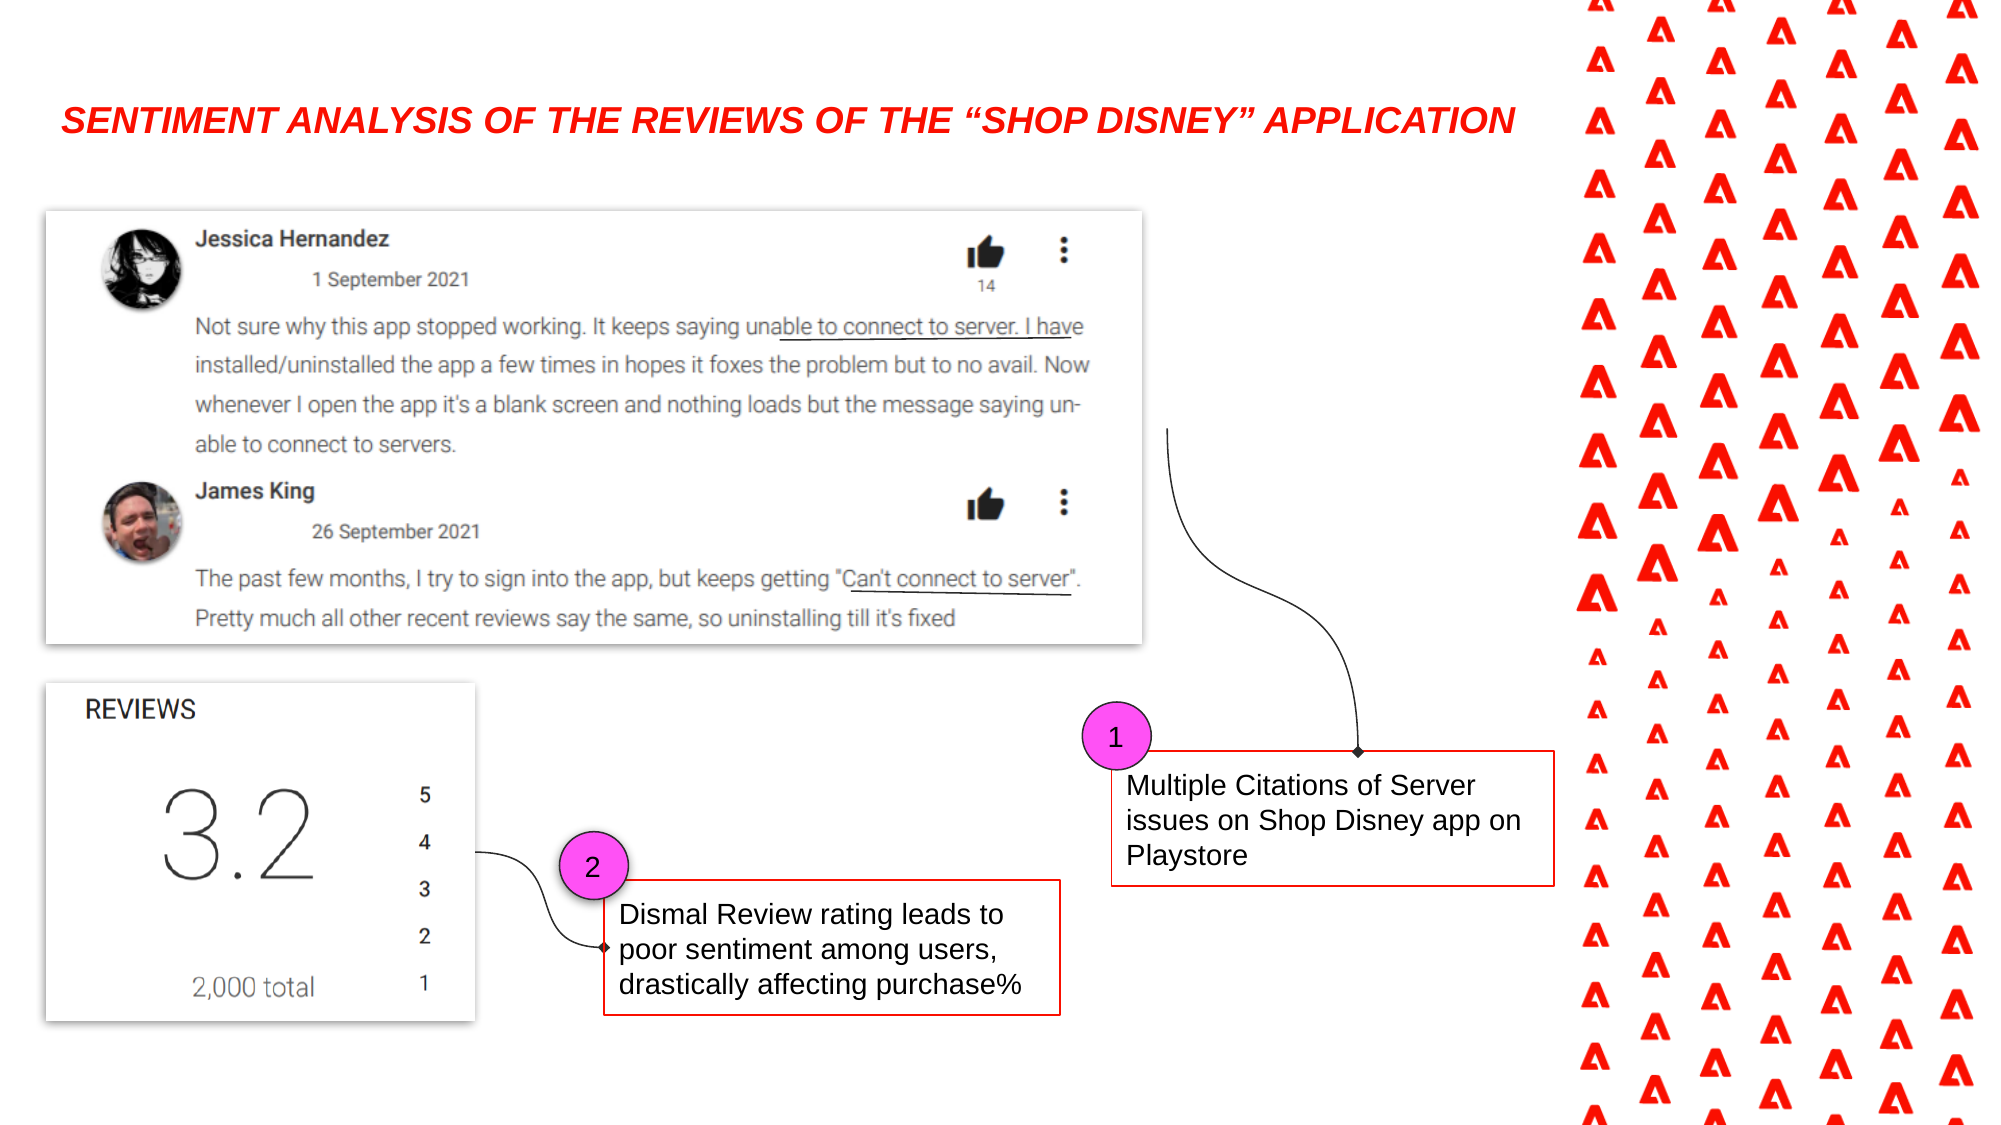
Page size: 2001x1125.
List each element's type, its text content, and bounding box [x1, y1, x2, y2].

text_box 2 [563, 831, 629, 897]
text_box Multiple Citations of Server issues on Shop Disney app on Playstore [1111, 751, 1555, 886]
picture [0, 0, 2000, 1125]
text_box Dismal Review rating leads to poor sentiment among users, drastically affecting purchase% [603, 880, 1061, 1015]
text_box 1 [1082, 701, 1152, 770]
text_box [779, 337, 1072, 341]
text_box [480, 851, 605, 949]
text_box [1166, 428, 1359, 753]
text_box SENTIMENT ANALYSIS OF THE REVIEWS OF THE “SHOP DISNEY” APPLICATION [46, 81, 1640, 157]
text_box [850, 590, 1072, 596]
